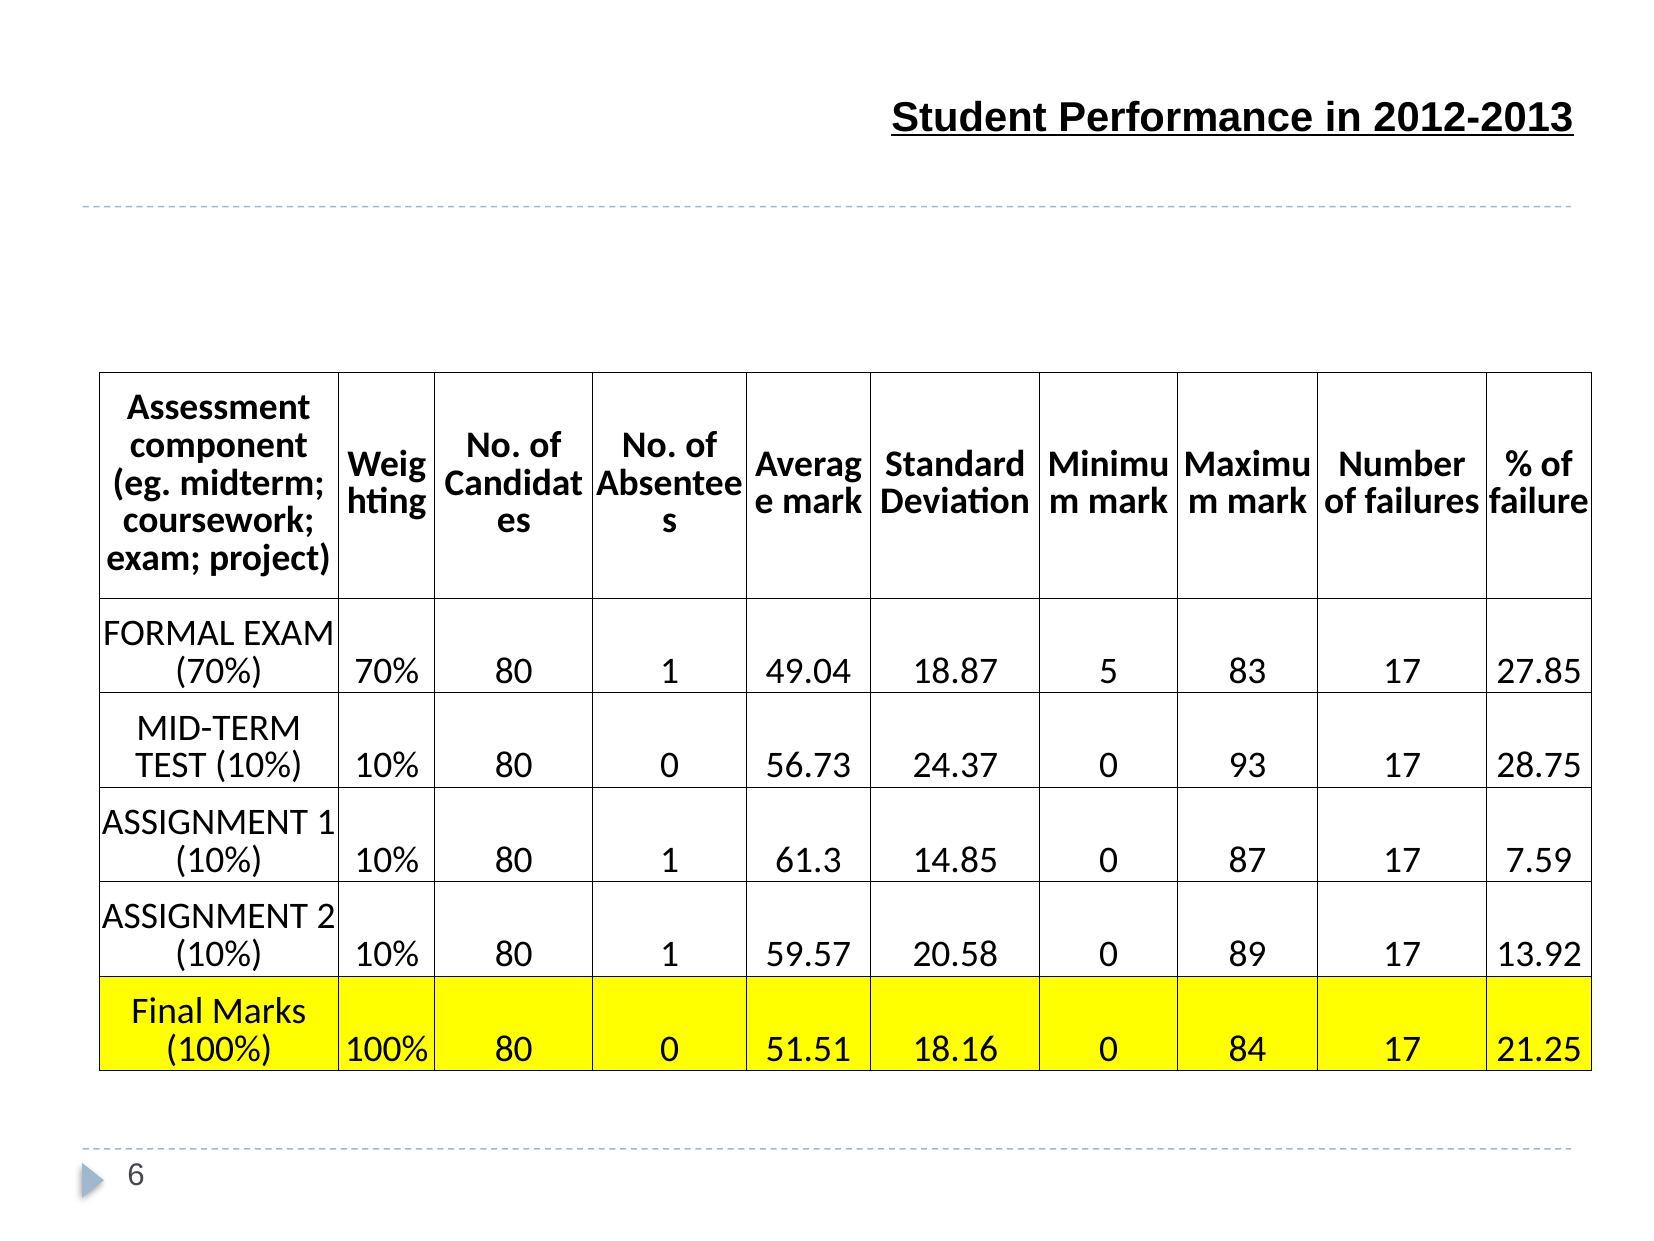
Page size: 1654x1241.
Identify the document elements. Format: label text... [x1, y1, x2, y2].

table_header Assessment component (eg. midterm; coursework; exam; project) [100, 373, 338, 598]
table_cell 5 [1040, 599, 1177, 692]
table_cell 70% [339, 599, 434, 692]
table_cell 0 [1040, 882, 1177, 976]
table_cell 0 [593, 693, 746, 787]
table_cell 17 [1318, 693, 1486, 787]
table_cell 24.37 [871, 693, 1039, 787]
table_cell 56.73 [747, 693, 870, 787]
table_cell 80 [435, 693, 592, 787]
table_cell 1 [593, 788, 746, 881]
table_cell 93 [1178, 693, 1317, 787]
table_cell MID-TERM TEST (10%) [100, 693, 338, 787]
table_cell 80 [435, 599, 592, 692]
table_cell 87 [1178, 788, 1317, 881]
table_cell 18.16 [871, 977, 1039, 1070]
table_cell FORMAL EXAM (70%) [100, 599, 338, 692]
table_cell 84 [1178, 977, 1317, 1070]
table_cell 0 [1040, 788, 1177, 881]
table_header Average mark [747, 373, 870, 598]
table_cell 7.59 [1487, 788, 1591, 881]
table_cell 83 [1178, 599, 1317, 692]
table_cell 51.51 [747, 977, 870, 1070]
table_cell 13.92 [1487, 882, 1591, 976]
table_cell 59.57 [747, 882, 870, 976]
table_cell 80 [435, 977, 592, 1070]
table_cell 17 [1318, 882, 1486, 976]
table_cell 0 [1040, 693, 1177, 787]
table_header Minimum mark [1040, 373, 1177, 598]
table_header Standard Deviation [871, 373, 1039, 598]
table_cell 27.85 [1487, 599, 1591, 692]
table_cell 1 [593, 882, 746, 976]
table_cell 80 [435, 882, 592, 976]
table_header No. of Absentees [593, 373, 746, 598]
table_cell 89 [1178, 882, 1317, 976]
table_cell 18.87 [871, 599, 1039, 692]
table_cell 28.75 [1487, 693, 1591, 787]
table_cell 10% [339, 693, 434, 787]
slide_number 6 [110, 1149, 470, 1216]
table_header Weighting [339, 373, 434, 598]
table_cell 10% [339, 882, 434, 976]
table_header % of failure [1487, 373, 1591, 598]
table_cell 14.85 [871, 788, 1039, 881]
table_header Maximum mark [1178, 373, 1317, 598]
table_cell 17 [1318, 788, 1486, 881]
table_cell 0 [1040, 977, 1177, 1070]
table_header Number of failures [1318, 373, 1486, 598]
table_cell 1 [593, 599, 746, 692]
table_cell ASSIGNMENT 2 (10%) [100, 882, 338, 976]
table_header No. of Candidates [435, 373, 592, 598]
table_cell 61.3 [747, 788, 870, 881]
table_cell 0 [593, 977, 746, 1070]
table_cell 49.04 [747, 599, 870, 692]
table_cell Final Marks (100%) [100, 977, 338, 1070]
table_cell 80 [435, 788, 592, 881]
text_box Student Performance in 2012-2013 [876, 87, 1589, 149]
table_cell 10% [339, 788, 434, 881]
table_cell 21.25 [1487, 977, 1591, 1070]
table_cell 20.58 [871, 882, 1039, 976]
table_cell 100% [339, 977, 434, 1070]
table_cell 17 [1318, 977, 1486, 1070]
table_cell 17 [1318, 599, 1486, 692]
table_cell ASSIGNMENT 1 (10%) [100, 788, 338, 881]
